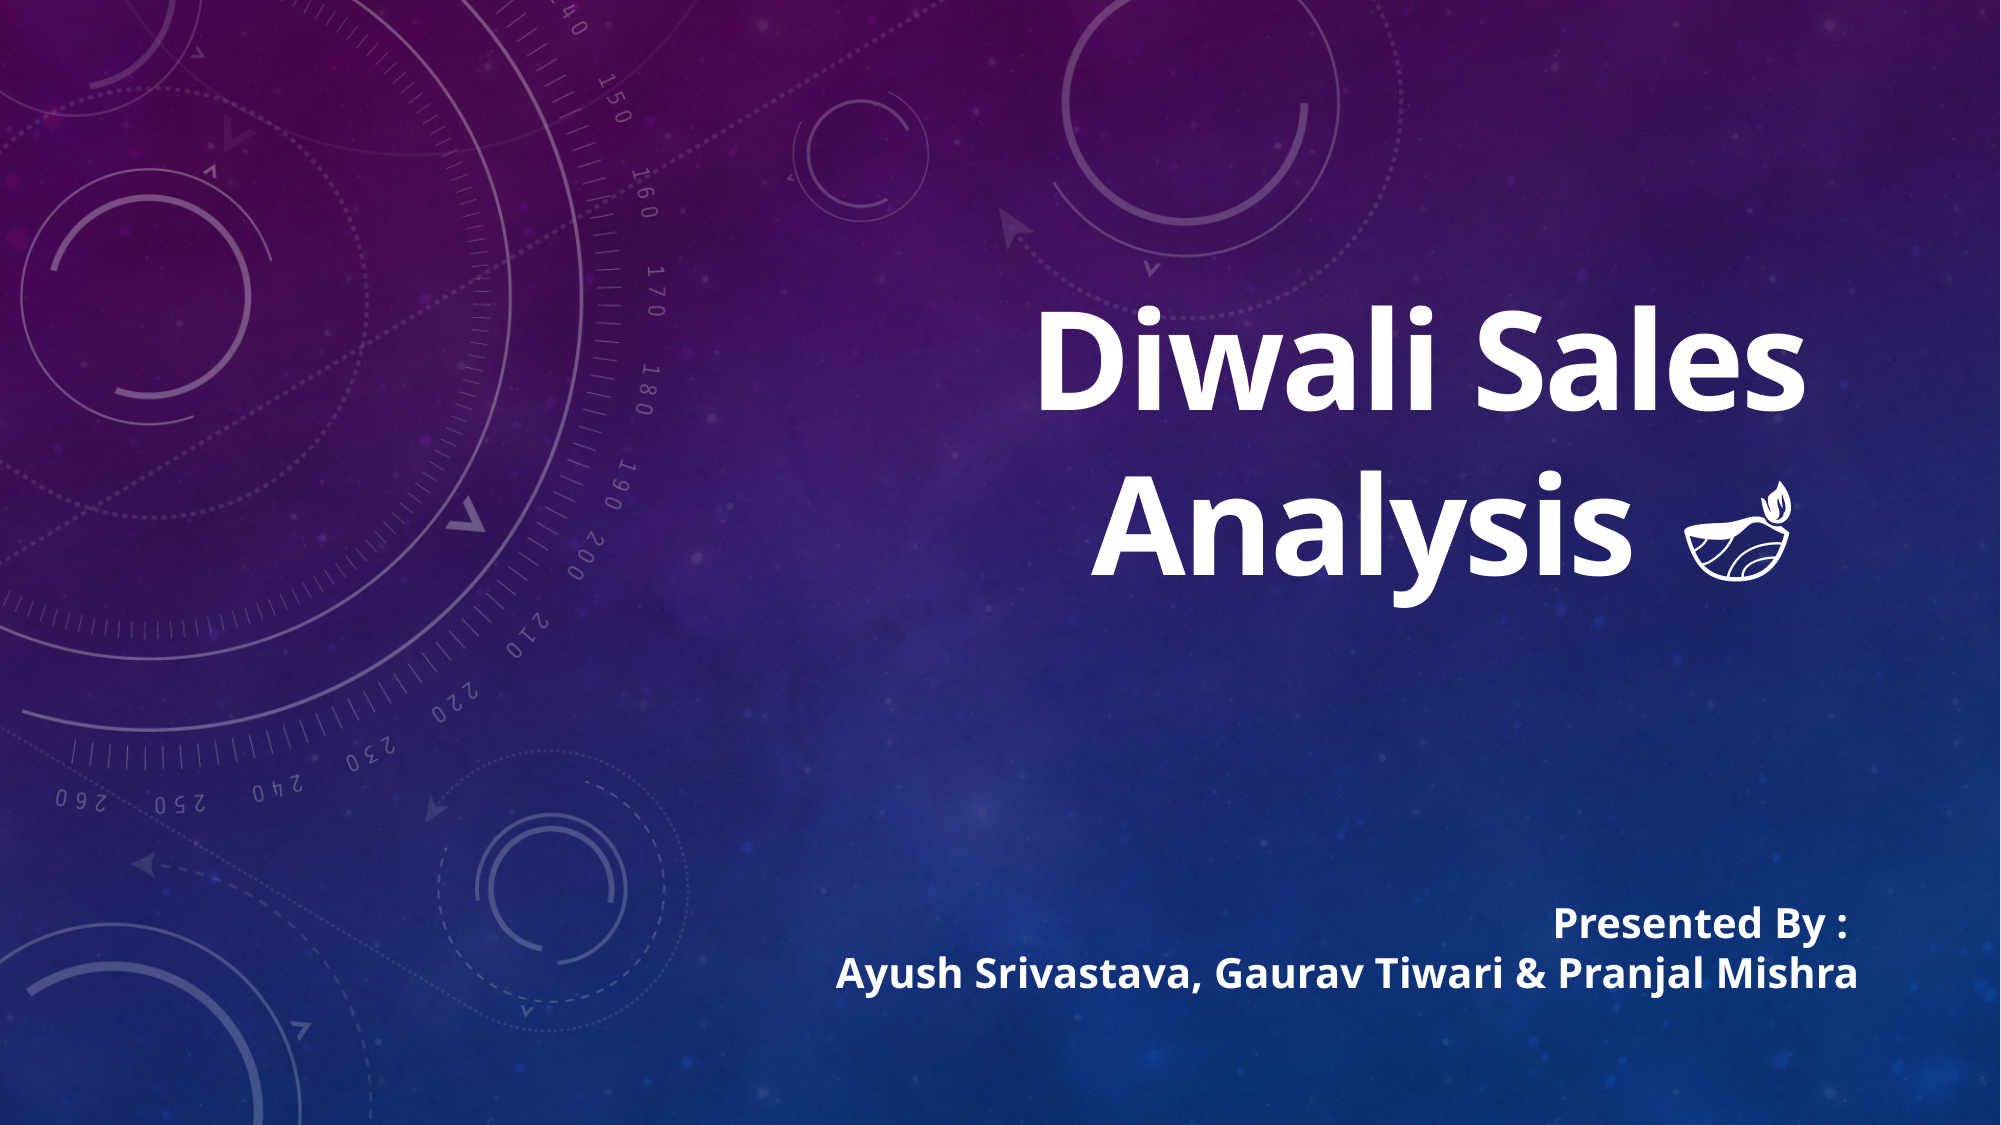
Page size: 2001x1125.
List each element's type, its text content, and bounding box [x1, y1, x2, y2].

text_box Presented By : Ayush Srivastava, Gaurav Tiwari & Pranjal Mishra [812, 889, 1875, 1005]
picture [0, 0, 2001, 1125]
text_box Diwali Sales Analysis 🪔 [999, 265, 1822, 611]
